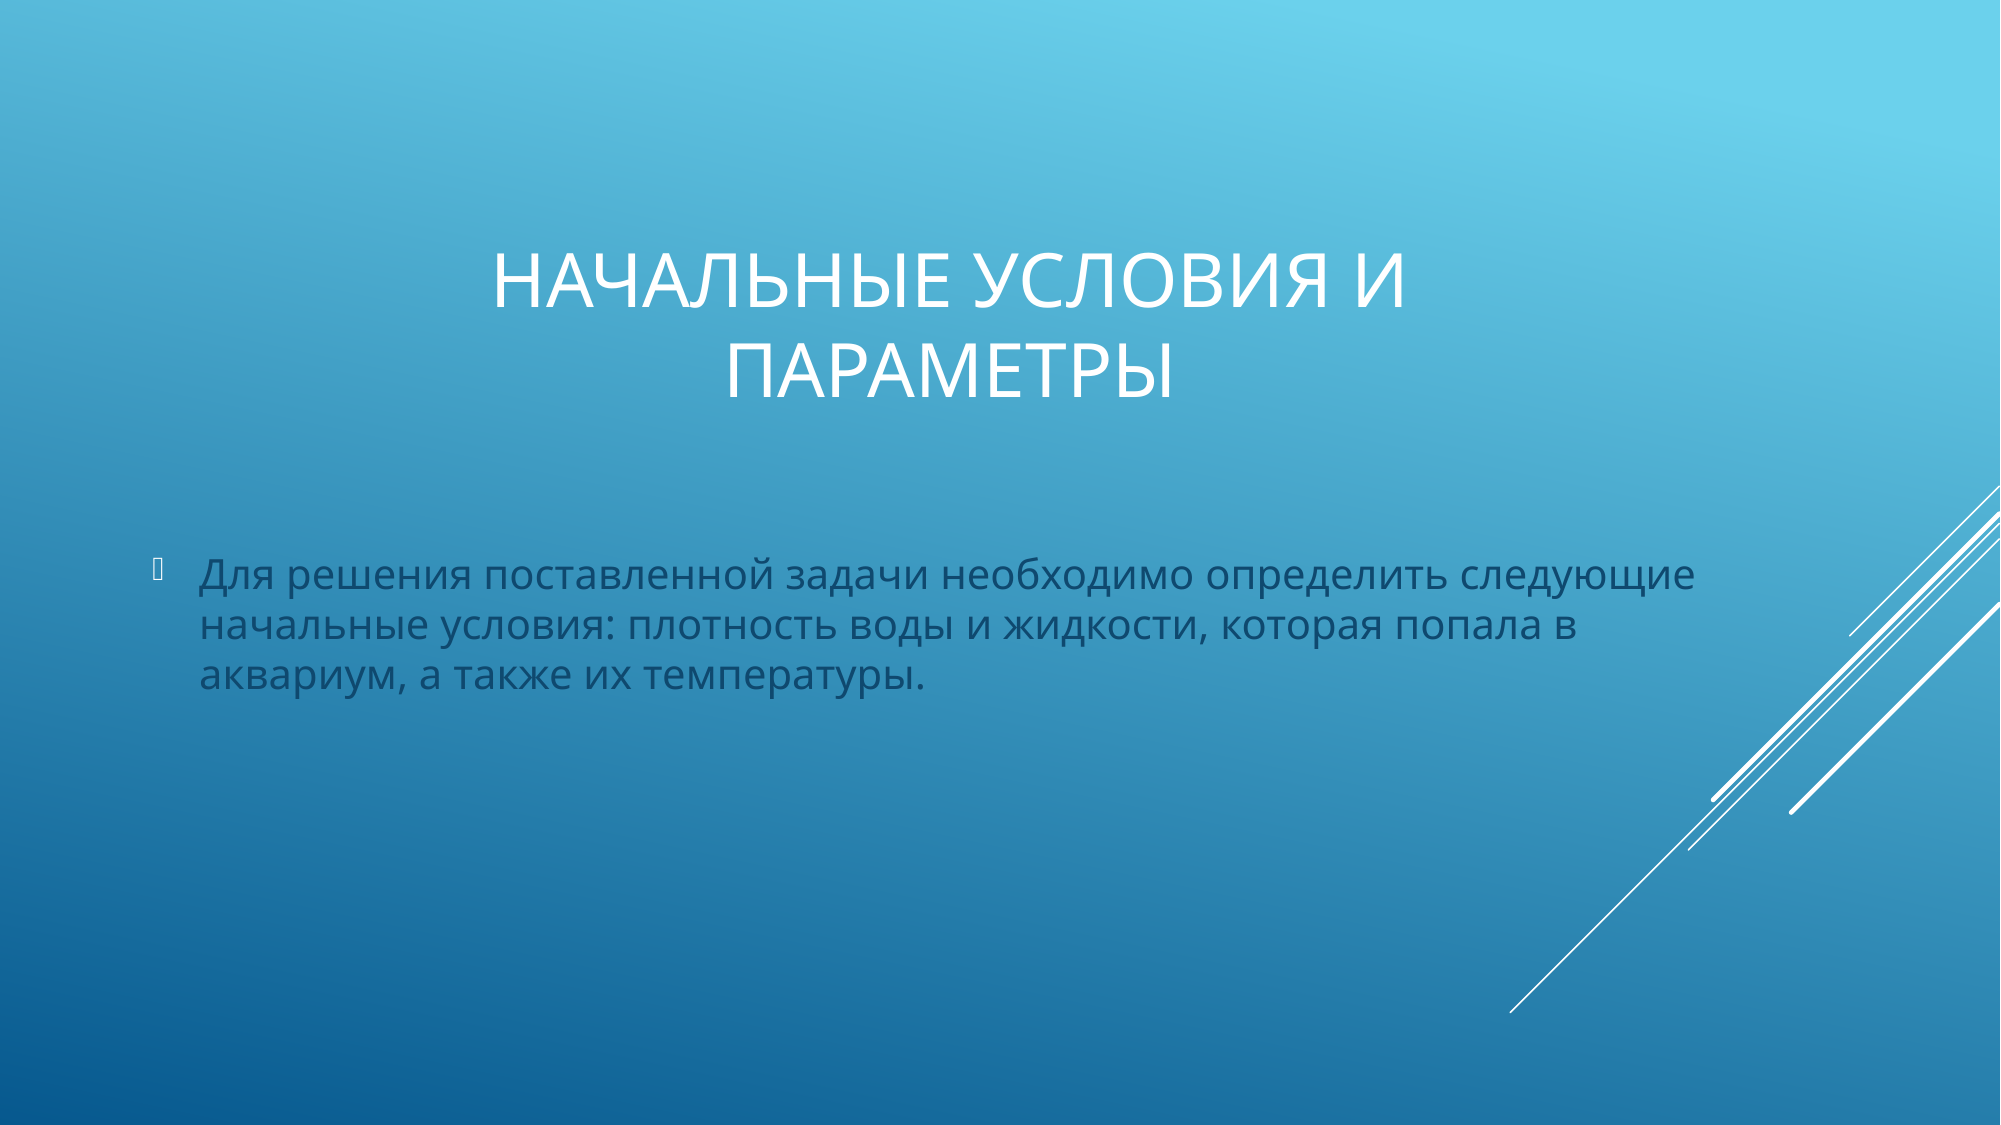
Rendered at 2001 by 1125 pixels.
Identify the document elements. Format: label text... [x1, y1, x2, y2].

list Для решения поставленной задачи необходимо определить следующие начальные условия: плотность воды и жидкости, которая попала в аквариум, а также их температуры. [137, 322, 1763, 923]
title Начальные условия и параметры [249, 199, 1650, 322]
